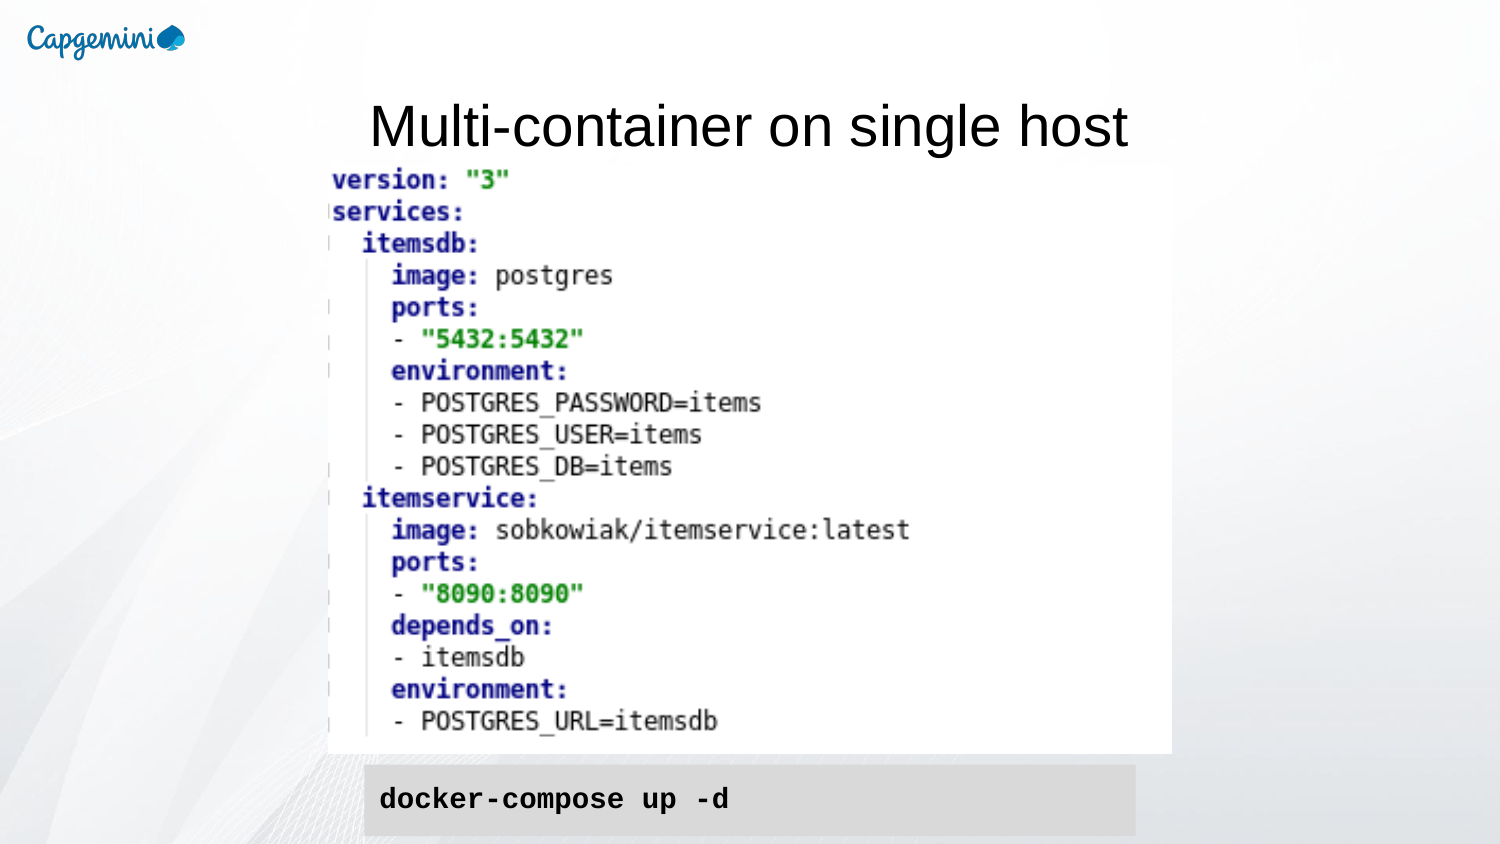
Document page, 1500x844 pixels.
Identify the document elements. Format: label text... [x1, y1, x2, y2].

text_box docker-compose up -d [364, 764, 1136, 837]
picture [0, 0, 1500, 844]
title Multi-container on single host [51, 72, 1449, 167]
